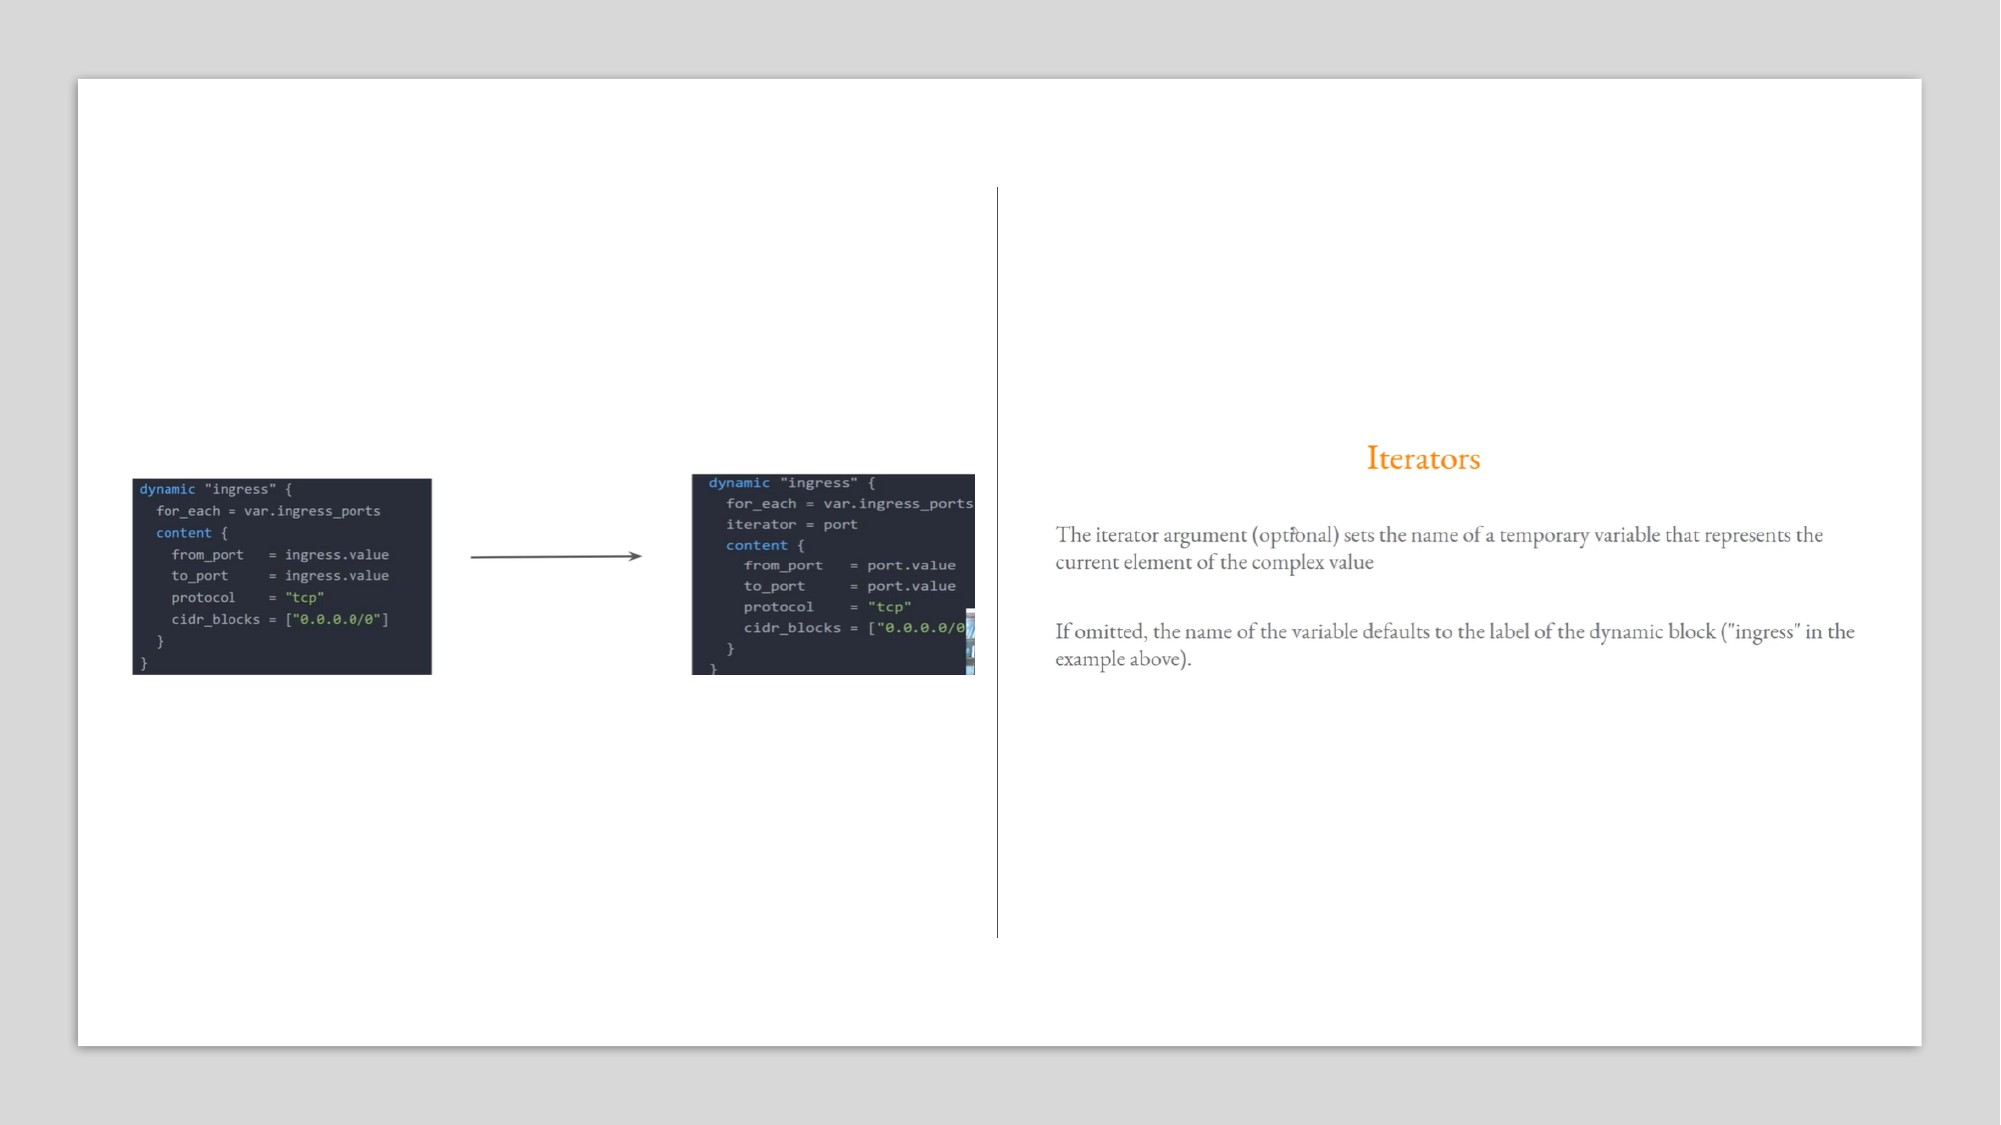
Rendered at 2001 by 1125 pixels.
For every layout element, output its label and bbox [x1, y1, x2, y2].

picture [1025, 434, 1895, 691]
picture [105, 450, 975, 675]
text_box [77, 78, 1923, 1047]
text_box [0, 0, 2000, 1125]
